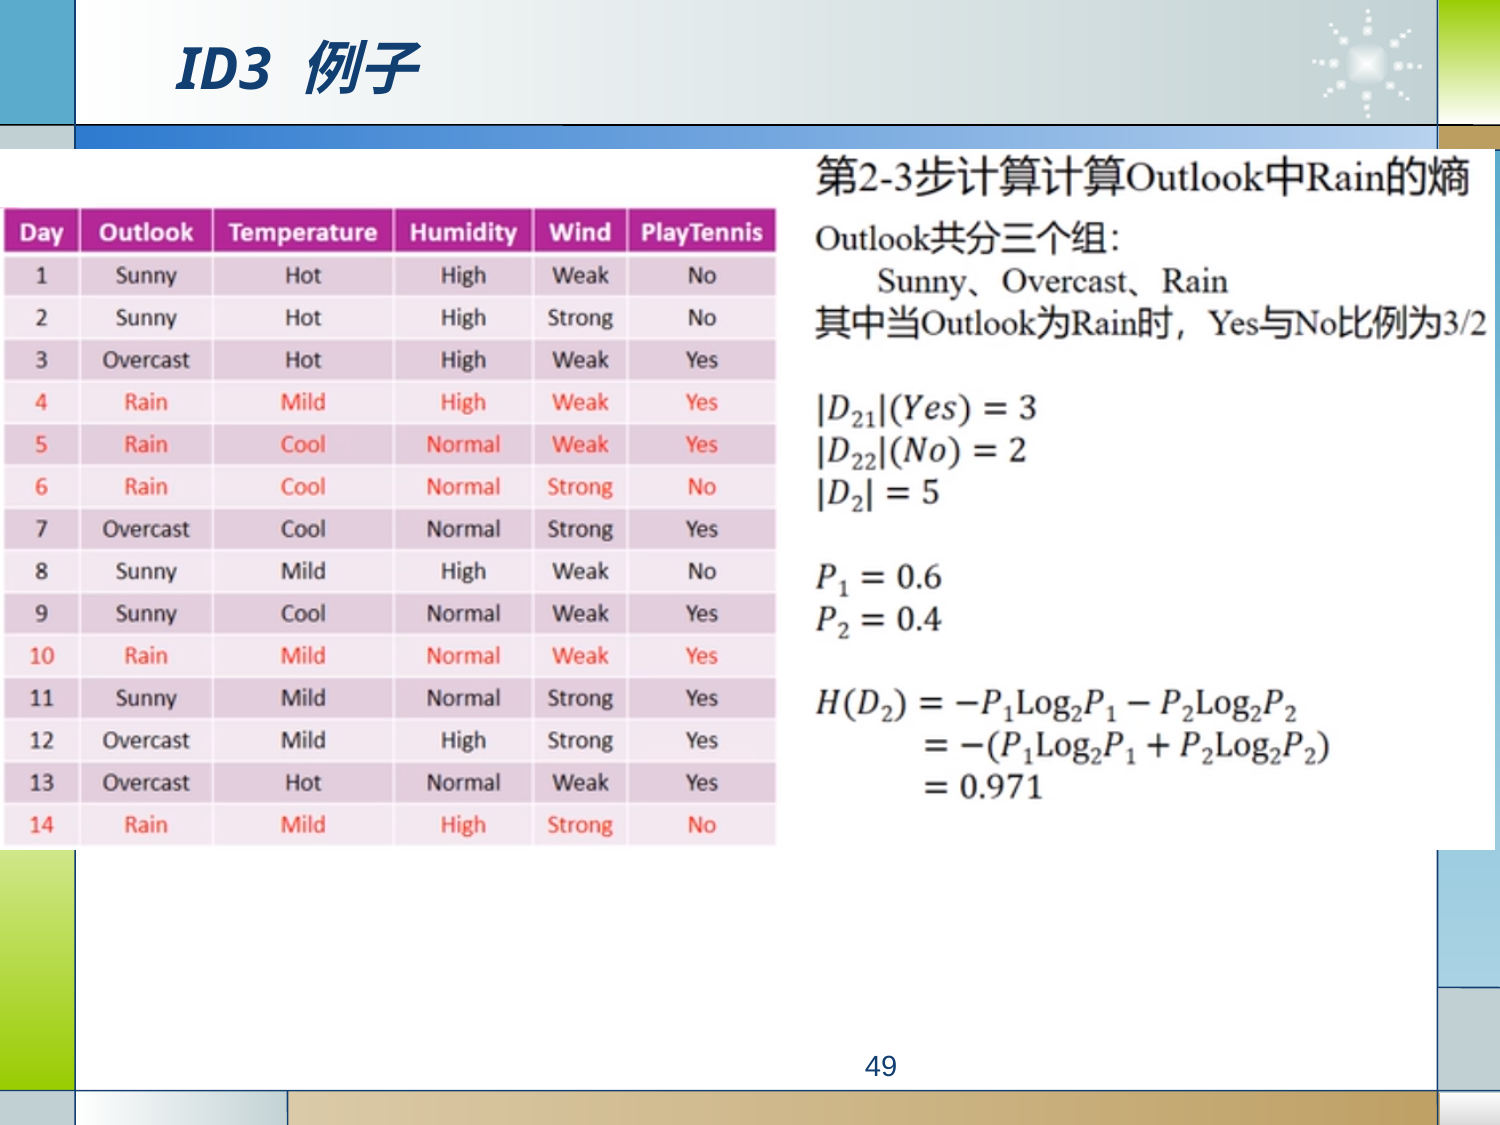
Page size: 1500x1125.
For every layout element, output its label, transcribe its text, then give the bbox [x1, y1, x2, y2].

title ID3 例子 [162, 19, 1263, 113]
slide_number 49 [562, 1039, 913, 1081]
picture [0, 149, 1495, 851]
